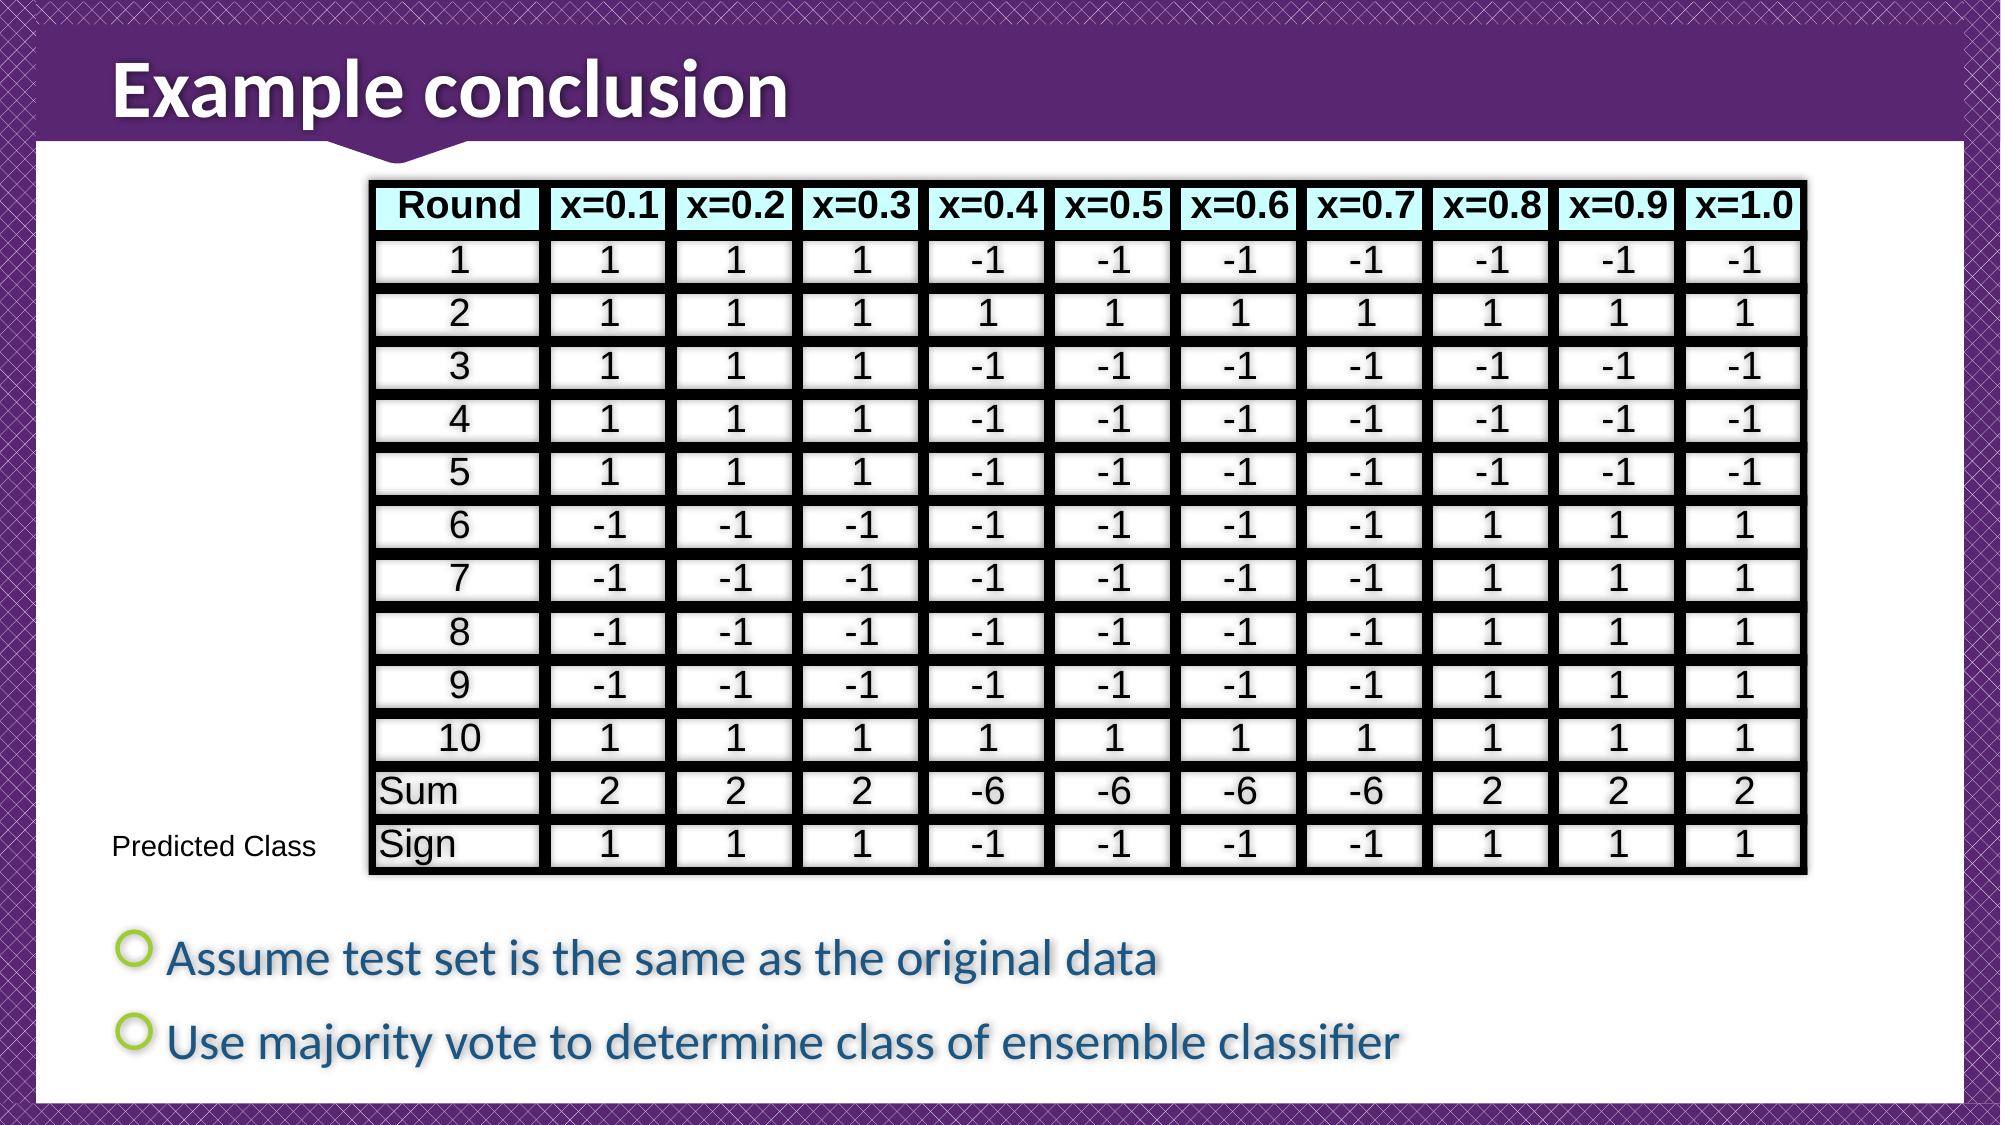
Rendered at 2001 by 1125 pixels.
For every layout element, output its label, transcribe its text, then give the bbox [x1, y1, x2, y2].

text_box Predicted Class [96, 819, 368, 870]
list Assume test set is the same as the original data Use majority vote to determine class of ensemble classifier [96, 915, 1886, 1078]
title Example conclusion [96, 25, 1886, 142]
picture [368, 179, 1809, 876]
